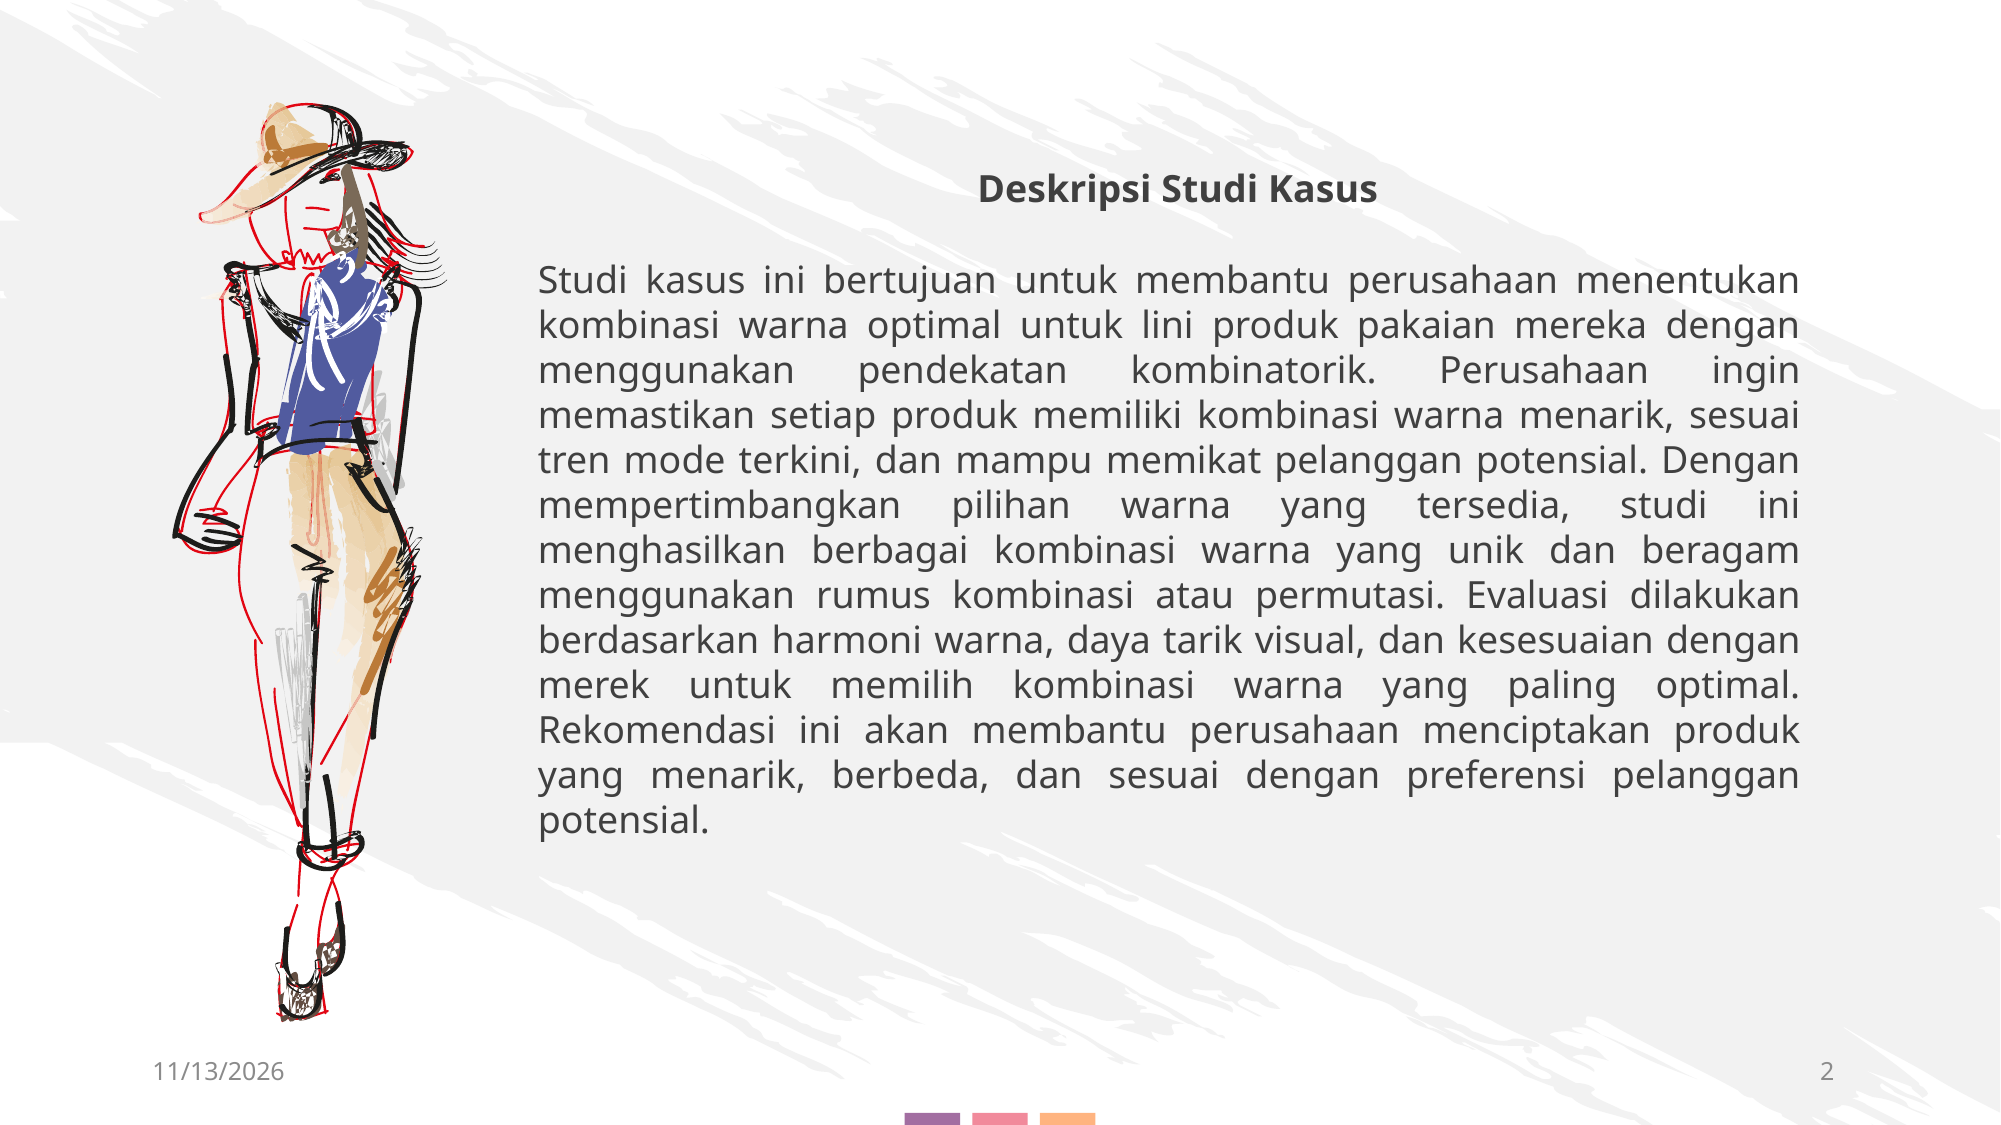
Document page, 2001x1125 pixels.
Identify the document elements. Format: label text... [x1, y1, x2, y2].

text_box Deskripsi Studi Kasus [538, 164, 1828, 210]
slide_number 2 [1412, 1042, 1863, 1103]
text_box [904, 1112, 1096, 1125]
text_box Studi kasus ini bertujuan untuk membantu perusahaan menentukan kombinasi warna optimal untuk lini produk pakaian mereka dengan menggunakan pendekatan kombinatorik. Perusahaan ingin memastikan setiap produk memiliki kombinasi warna menarik, sesuai tren mode terkini, dan mampu memikat pelanggan potensial. Dengan mempertimbangkan pilihan warna yang tersedia, studi ini menghasilkan berbagai kombinasi warna yang unik dan beragam menggunakan rumus kombinasi atau permutasi. Evaluasi dilakukan berdasarkan harmoni warna, daya tarik visual, dan kesesuaian dengan merek untuk memilih kombinasi warna yang paling optimal. Rekomendasi ini akan membantu perusahaan menciptakan produk yang menarik, berbeda, dan sesuai dengan preferensi pelanggan potensial. [538, 256, 1802, 842]
picture [172, 102, 448, 1023]
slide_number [137, 1042, 588, 1103]
